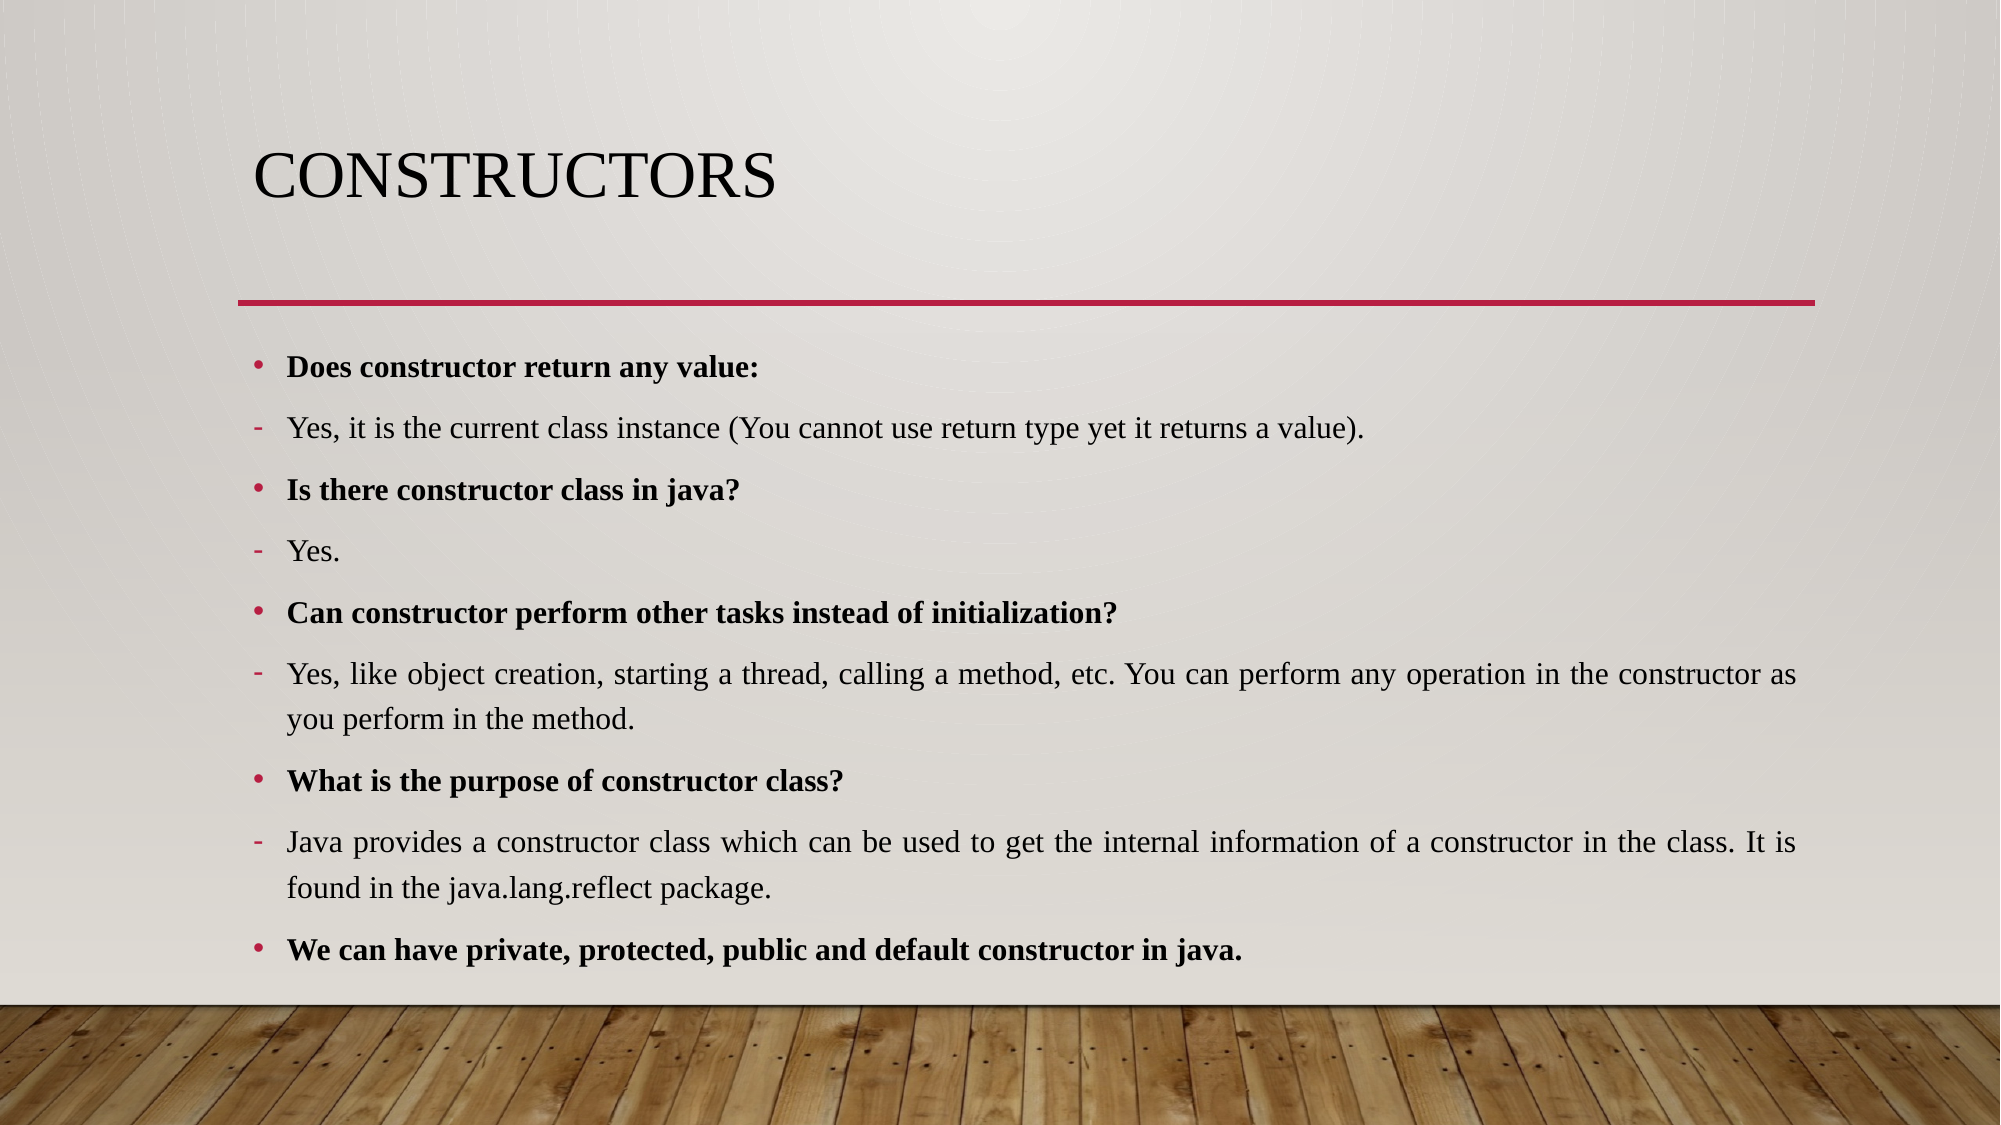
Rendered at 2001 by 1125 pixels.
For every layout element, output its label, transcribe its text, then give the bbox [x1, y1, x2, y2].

title constructors [238, 131, 1814, 305]
picture [0, 1005, 2000, 1125]
list Does constructor return any value: Yes, it is the current class instance (You cannot use return type yet it returns a value). Is there constructor class in java? Yes. Can constructor perform other tasks instead of initialization? Yes, like object creation, starting a thread, calling a method, etc. You can perform any operation in the constructor as you perform in the method. What is the purpose of constructor class? Java provides a constructor class which can be used to get the internal information of a constructor in the class. It is found in the java.lang.reflect package. We can have private, protected, public and default constructor in java. [238, 330, 1814, 982]
